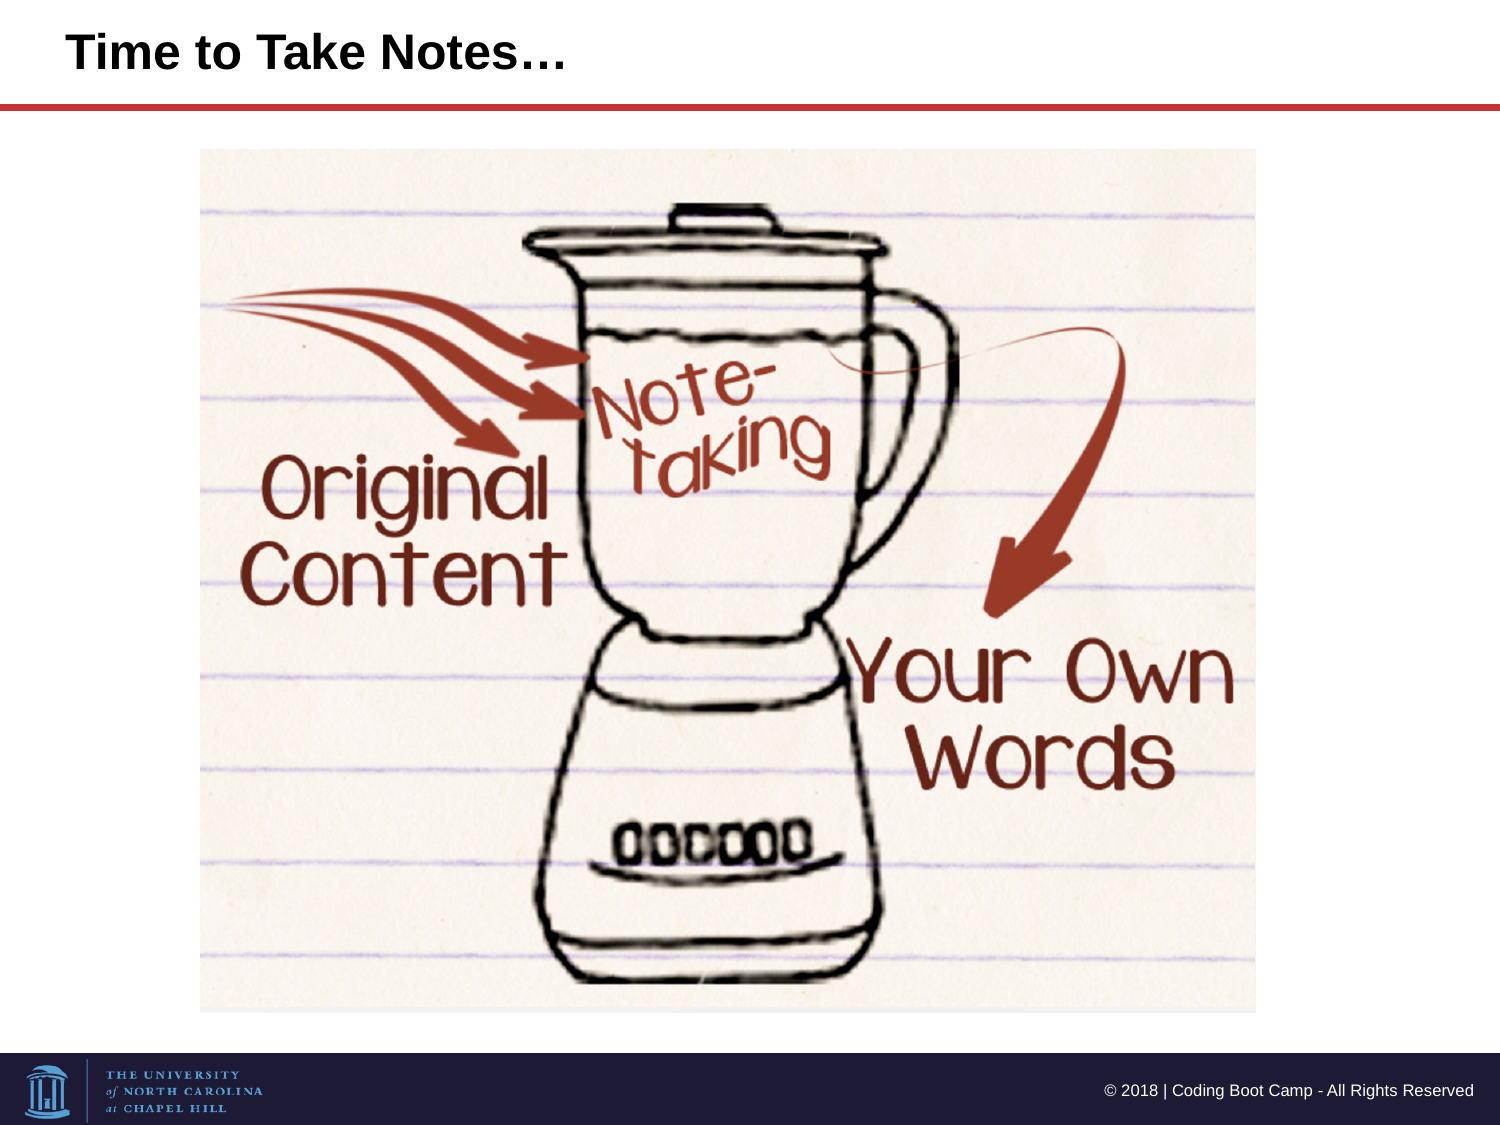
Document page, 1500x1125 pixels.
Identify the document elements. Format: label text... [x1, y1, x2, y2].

title Time to Take Notes… [50, 0, 948, 108]
picture [24, 1058, 263, 1123]
picture [199, 149, 1256, 1013]
